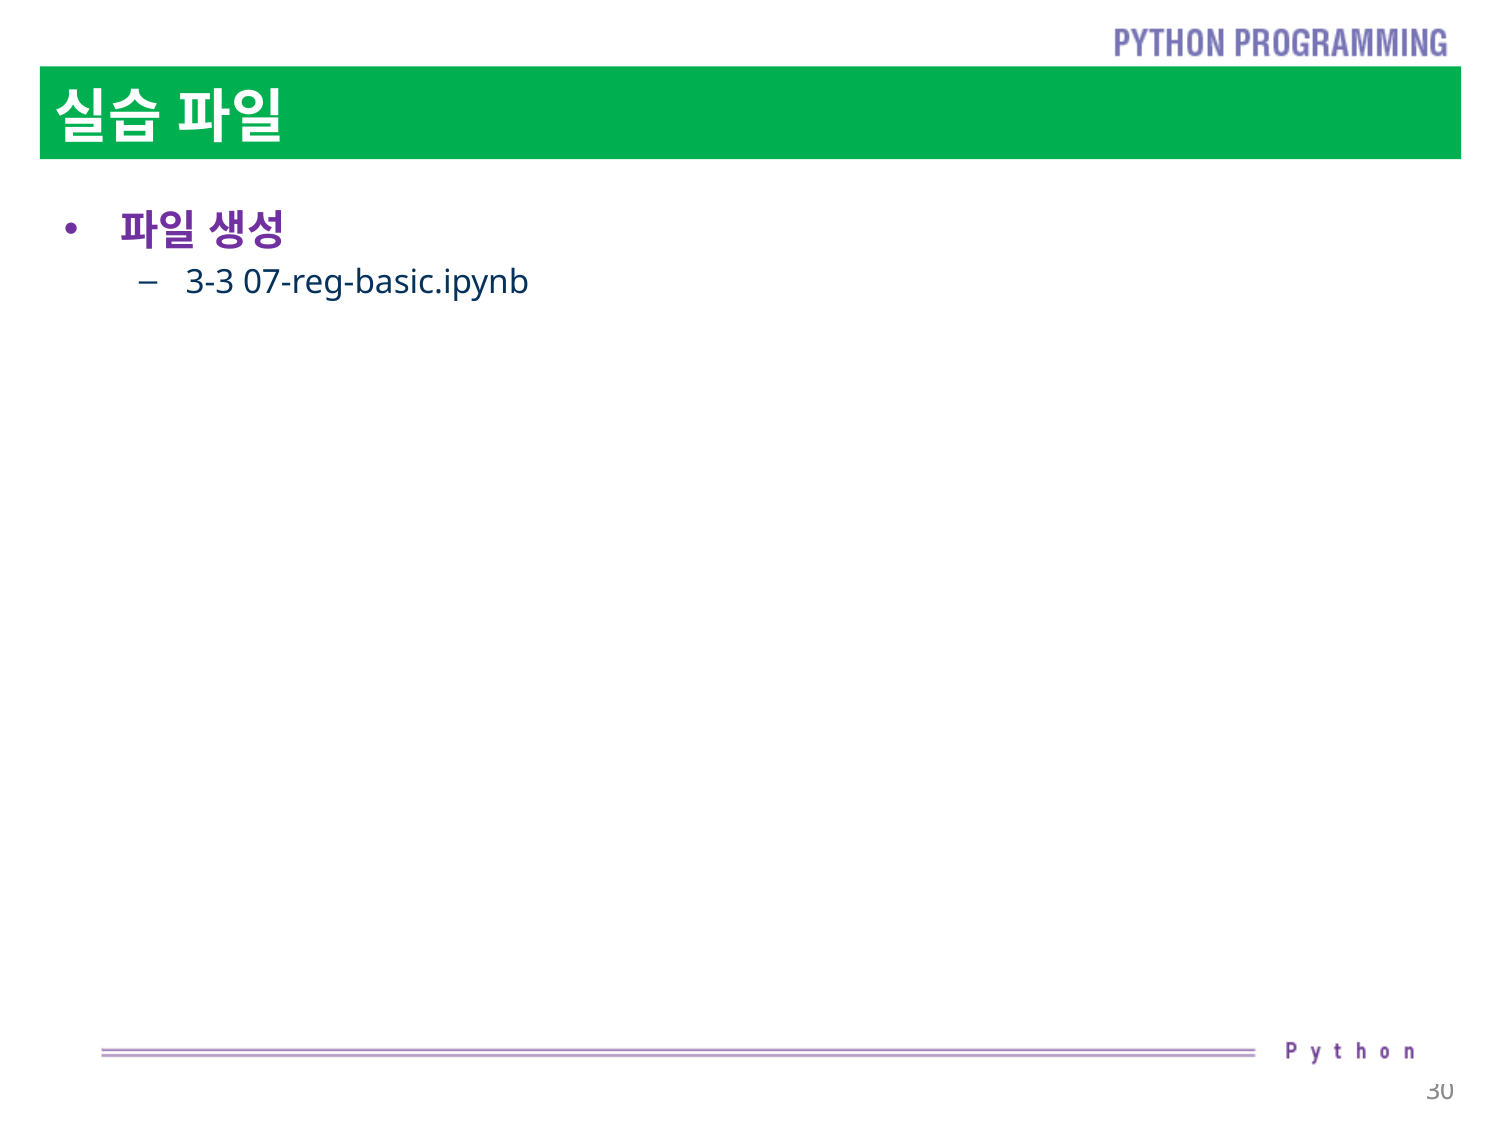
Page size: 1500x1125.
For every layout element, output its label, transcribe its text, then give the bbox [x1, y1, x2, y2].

picture [18, 1020, 1483, 1084]
picture [1106, 13, 1462, 66]
title 실습 파일 [39, 76, 1444, 152]
list 파일 생성 3-3 07-reg-basic.ipynb [48, 195, 1461, 1041]
slide_number 30 [1119, 1071, 1470, 1112]
